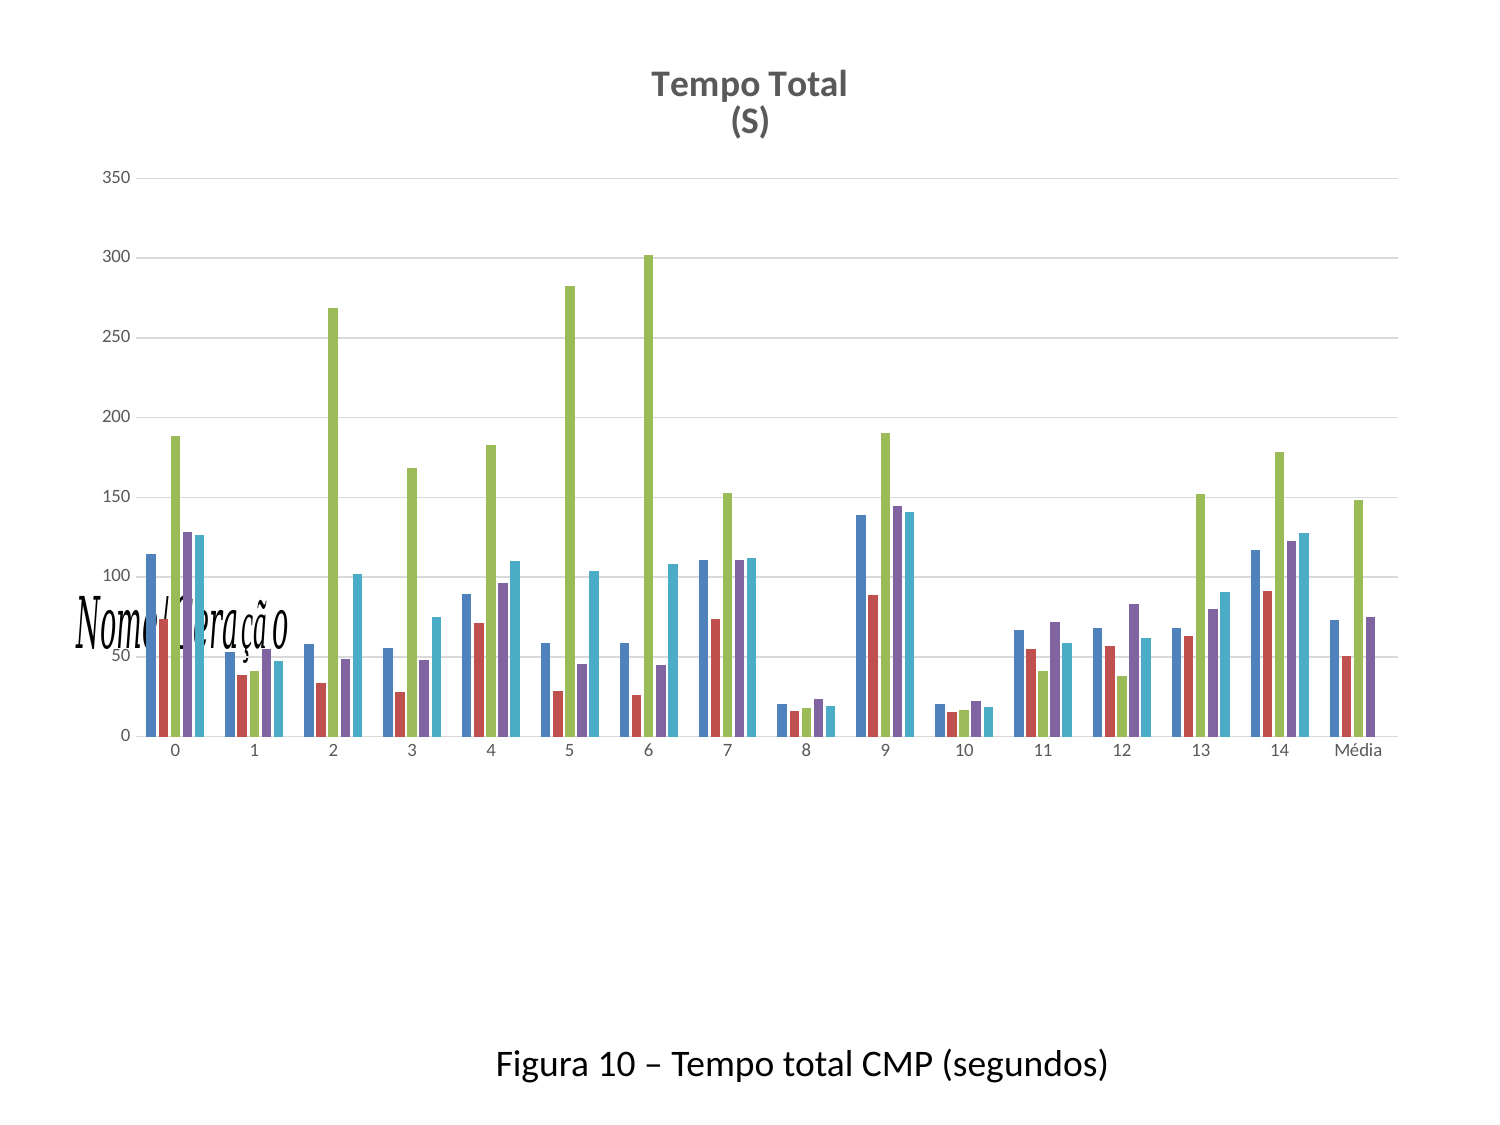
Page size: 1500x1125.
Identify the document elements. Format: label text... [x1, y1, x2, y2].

text_box Figura 10 – Tempo total CMP (segundos) [421, 1031, 1184, 1091]
chart [74, 33, 1426, 777]
